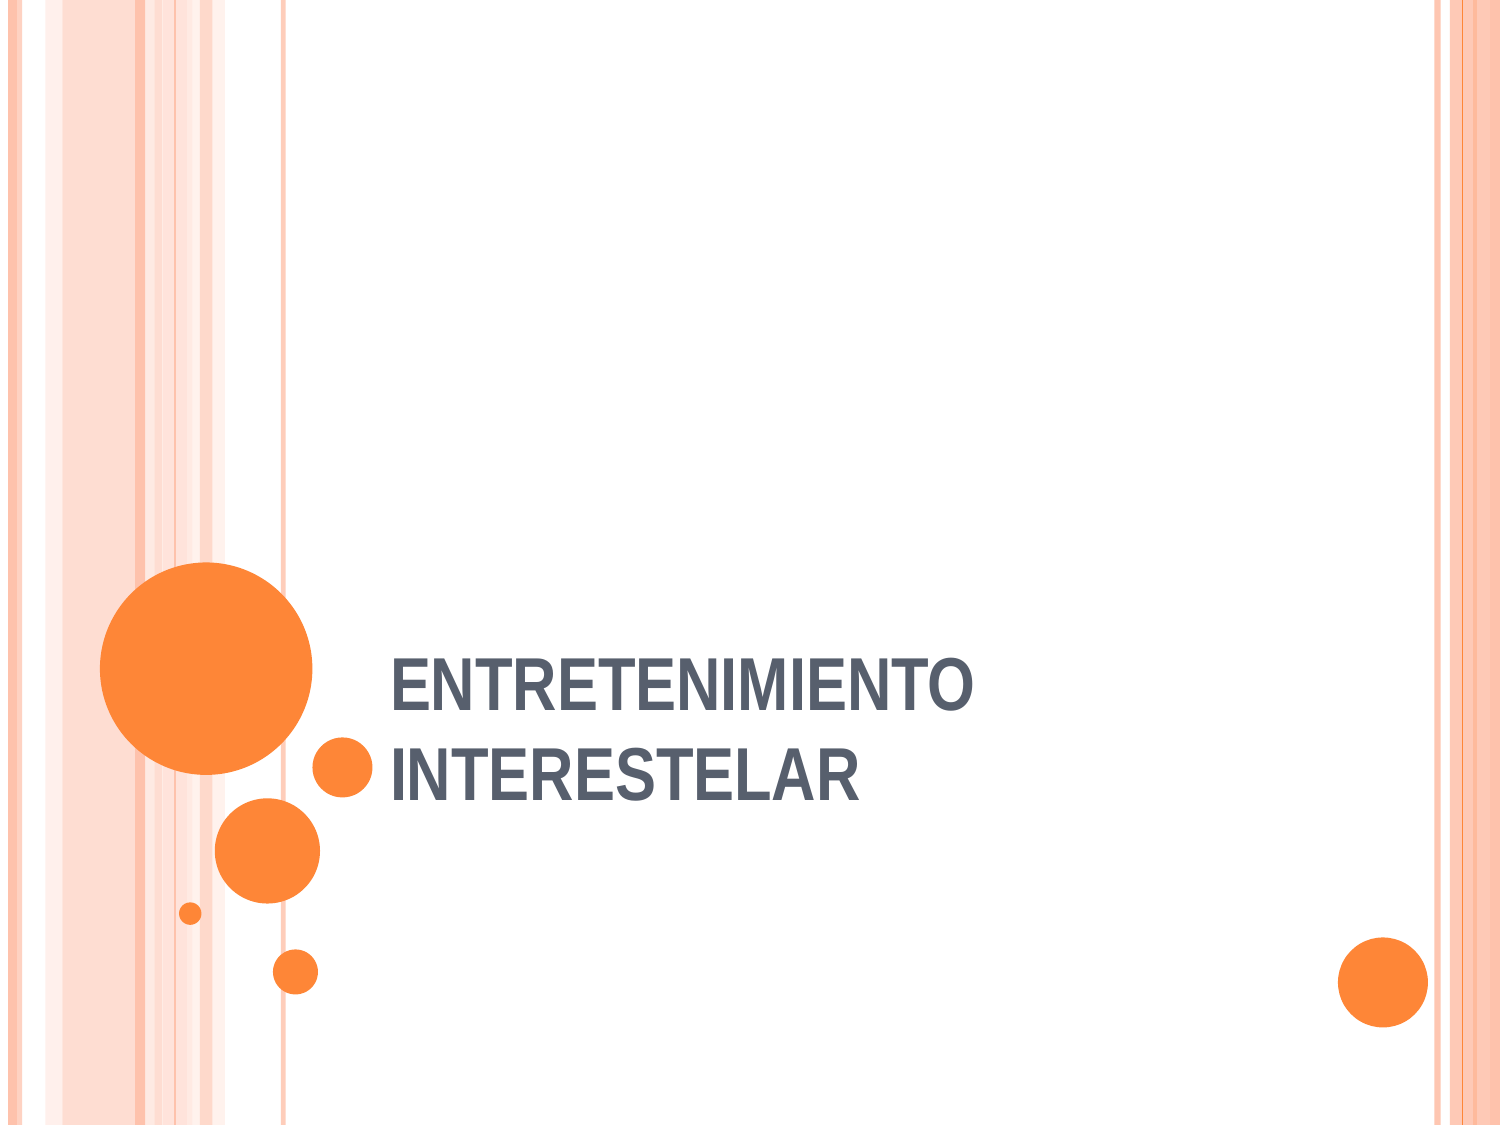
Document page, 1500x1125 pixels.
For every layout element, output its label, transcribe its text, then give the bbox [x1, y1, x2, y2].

title Entretenimiento interestelar [375, 512, 1388, 824]
